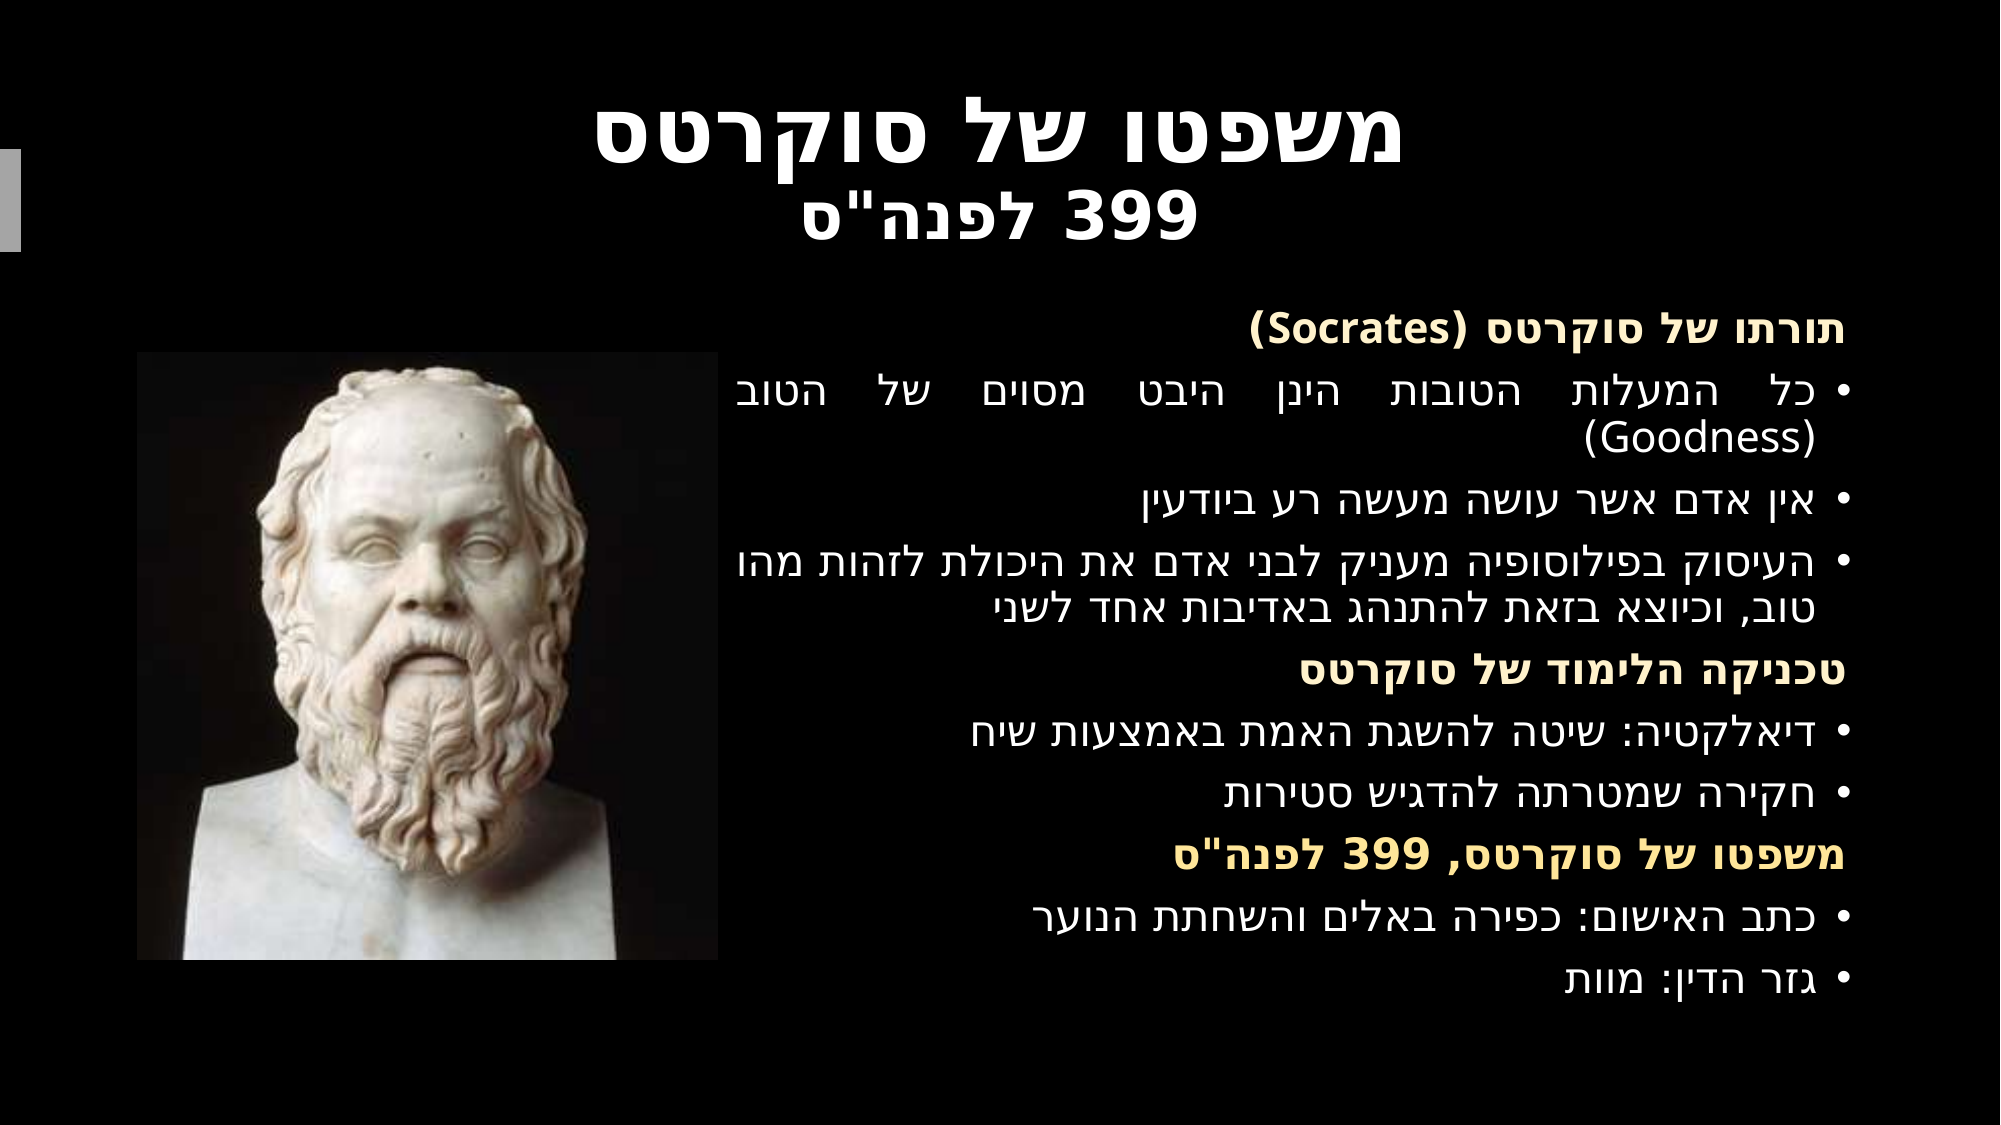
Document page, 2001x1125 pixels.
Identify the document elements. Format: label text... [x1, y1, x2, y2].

list תורתו של סוקרטס (Socrates) כל המעלות הטובות הינן היבט מסוים של הטוב (Goodness) אין אדם אשר עושה מעשה רע ביודעין העיסוק בפילוסופיה מעניק לבני אדם את היכולת לזהות מהו טוב, וכיוצא בזאת להתנהג באדיבות אחד לשני טכניקה הלימוד של סוקרטס דיאלקטיה: שיטה להשגת האמת באמצעות שיח חקירה שמטרתה להדגיש סטירות משפטו של סוקרטס, 399 לפנה"ס כתב האישום: כפירה באלים והשחתת הנוער גזר הדין: מוות [720, 299, 1863, 1014]
title משפטו של סוקרטס 399 לפנה"ס [137, 59, 1863, 278]
picture [137, 352, 718, 960]
